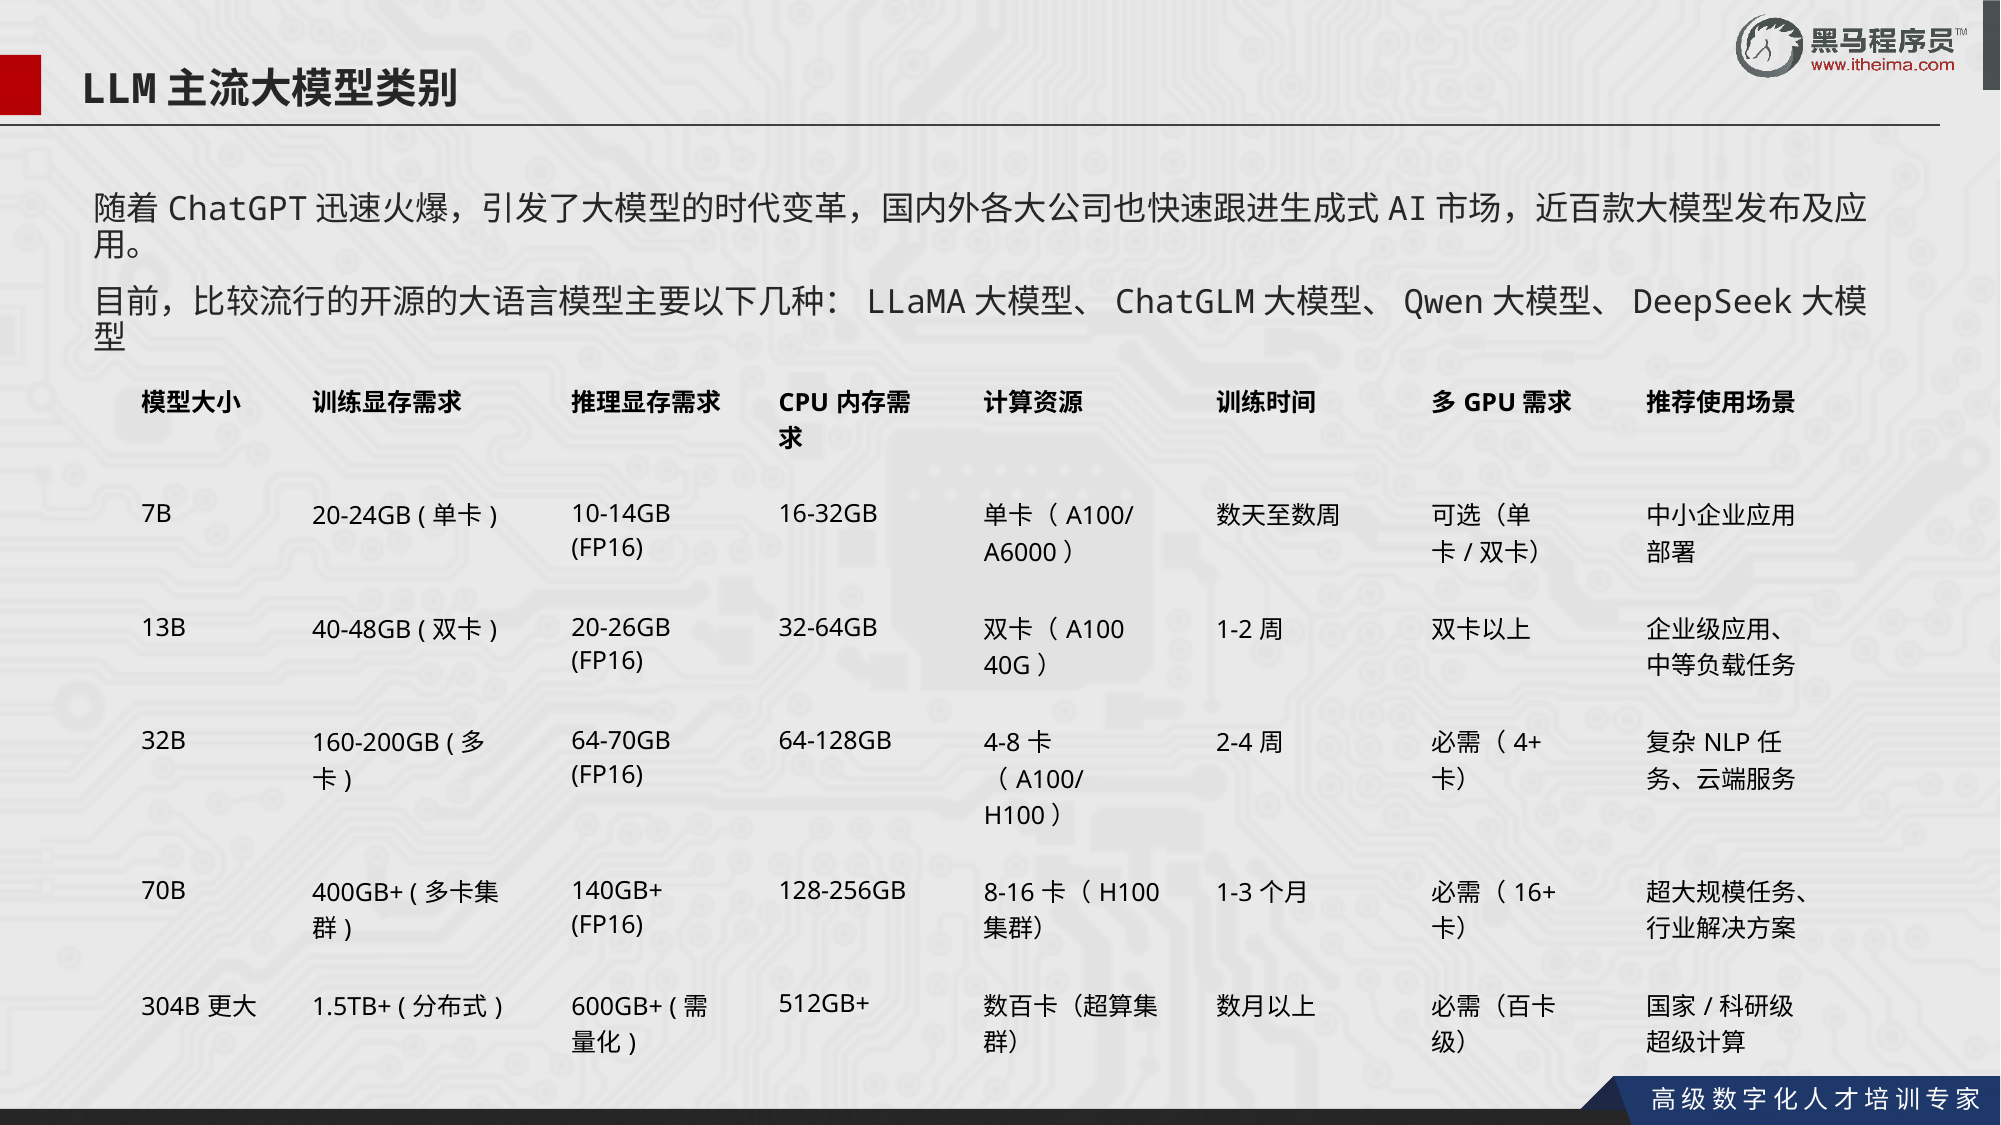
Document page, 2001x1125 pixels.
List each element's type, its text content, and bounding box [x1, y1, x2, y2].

table_cell 8-16卡（H100集群） [957, 852, 1189, 966]
table_cell 1.5TB+ (分布式) [285, 966, 544, 1079]
table_cell 160-200GB (多卡) [285, 702, 544, 852]
table_header 训练显存需求 [285, 362, 544, 475]
table_header 模型大小 [114, 362, 285, 475]
table_cell 1-2周 [1189, 589, 1404, 702]
table_cell 64-128GB [751, 702, 957, 852]
table_cell 可选（单卡/双卡） [1404, 475, 1619, 589]
table_cell 40-48GB (双卡) [285, 589, 544, 702]
table_cell 中小企业应用部署 [1619, 475, 1834, 589]
table_cell 必需（16+卡） [1404, 852, 1619, 966]
table_cell 512GB+ [751, 966, 957, 1079]
table_cell 超大规模任务、行业解决方案 [1619, 852, 1834, 966]
picture [1705, 0, 1995, 109]
table_header 推荐使用场景 [1619, 362, 1834, 475]
table_cell 国家/科研级超级计算 [1619, 966, 1834, 1079]
table_header 训练时间 [1189, 362, 1404, 475]
table_header 推理显存需求 [544, 362, 751, 475]
table_cell 70B [114, 852, 285, 966]
table_cell 4-8卡（A100/H100） [957, 702, 1189, 852]
table_cell 128-256GB [751, 852, 957, 966]
table_cell 600GB+ (需量化) [544, 966, 751, 1079]
table_cell 数天至数周 [1189, 475, 1404, 589]
table_cell 企业级应用、中等负载任务 [1619, 589, 1834, 702]
table_cell 双卡（A100 40G） [957, 589, 1189, 702]
table_cell 复杂NLP任务、云端服务 [1619, 702, 1834, 852]
table_cell 7B [114, 475, 285, 589]
list LLM主流大模型类别 [66, 54, 1177, 126]
table_cell 32-64GB [751, 589, 957, 702]
table_cell 数百卡（超算集群） [957, 966, 1189, 1079]
table_cell 数月以上 [1189, 966, 1404, 1079]
table_cell 双卡以上 [1404, 589, 1619, 702]
table_cell 20-24GB (单卡) [285, 475, 544, 589]
table_cell 20-26GB (FP16) [544, 589, 751, 702]
table_cell 64-70GB (FP16) [544, 702, 751, 852]
list 随着ChatGPT迅速火爆，引发了大模型的时代变革，国内外各大公司也快速跟进生成式AI市场，近百款大模型发布及应用。 目前，比较流行的开源的大语言模型主要以下几种：LLaMA大模型、ChatGLM大模型、Qwen大模型、DeepSeek大模型 [78, 184, 1910, 1018]
table_header 计算资源 [957, 362, 1189, 475]
table_cell 单卡（A100/A6000） [957, 475, 1189, 589]
table_header 多GPU需求 [1404, 362, 1619, 475]
table_cell 13B [114, 589, 285, 702]
table_cell 140GB+ (FP16) [544, 852, 751, 966]
table_cell 16-32GB [751, 475, 957, 589]
table_cell 1-3个月 [1189, 852, 1404, 966]
table_cell 10-14GB (FP16) [544, 475, 751, 589]
table_cell 必需（4+卡） [1404, 702, 1619, 852]
table_cell 32B [114, 702, 285, 852]
table_header CPU内存需求 [751, 362, 957, 475]
table_cell 2-4周 [1189, 702, 1404, 852]
table_cell 必需（百卡级） [1404, 966, 1619, 1079]
table_cell 400GB+ (多卡集群) [285, 852, 544, 966]
table_cell 304B更大 [114, 966, 285, 1079]
